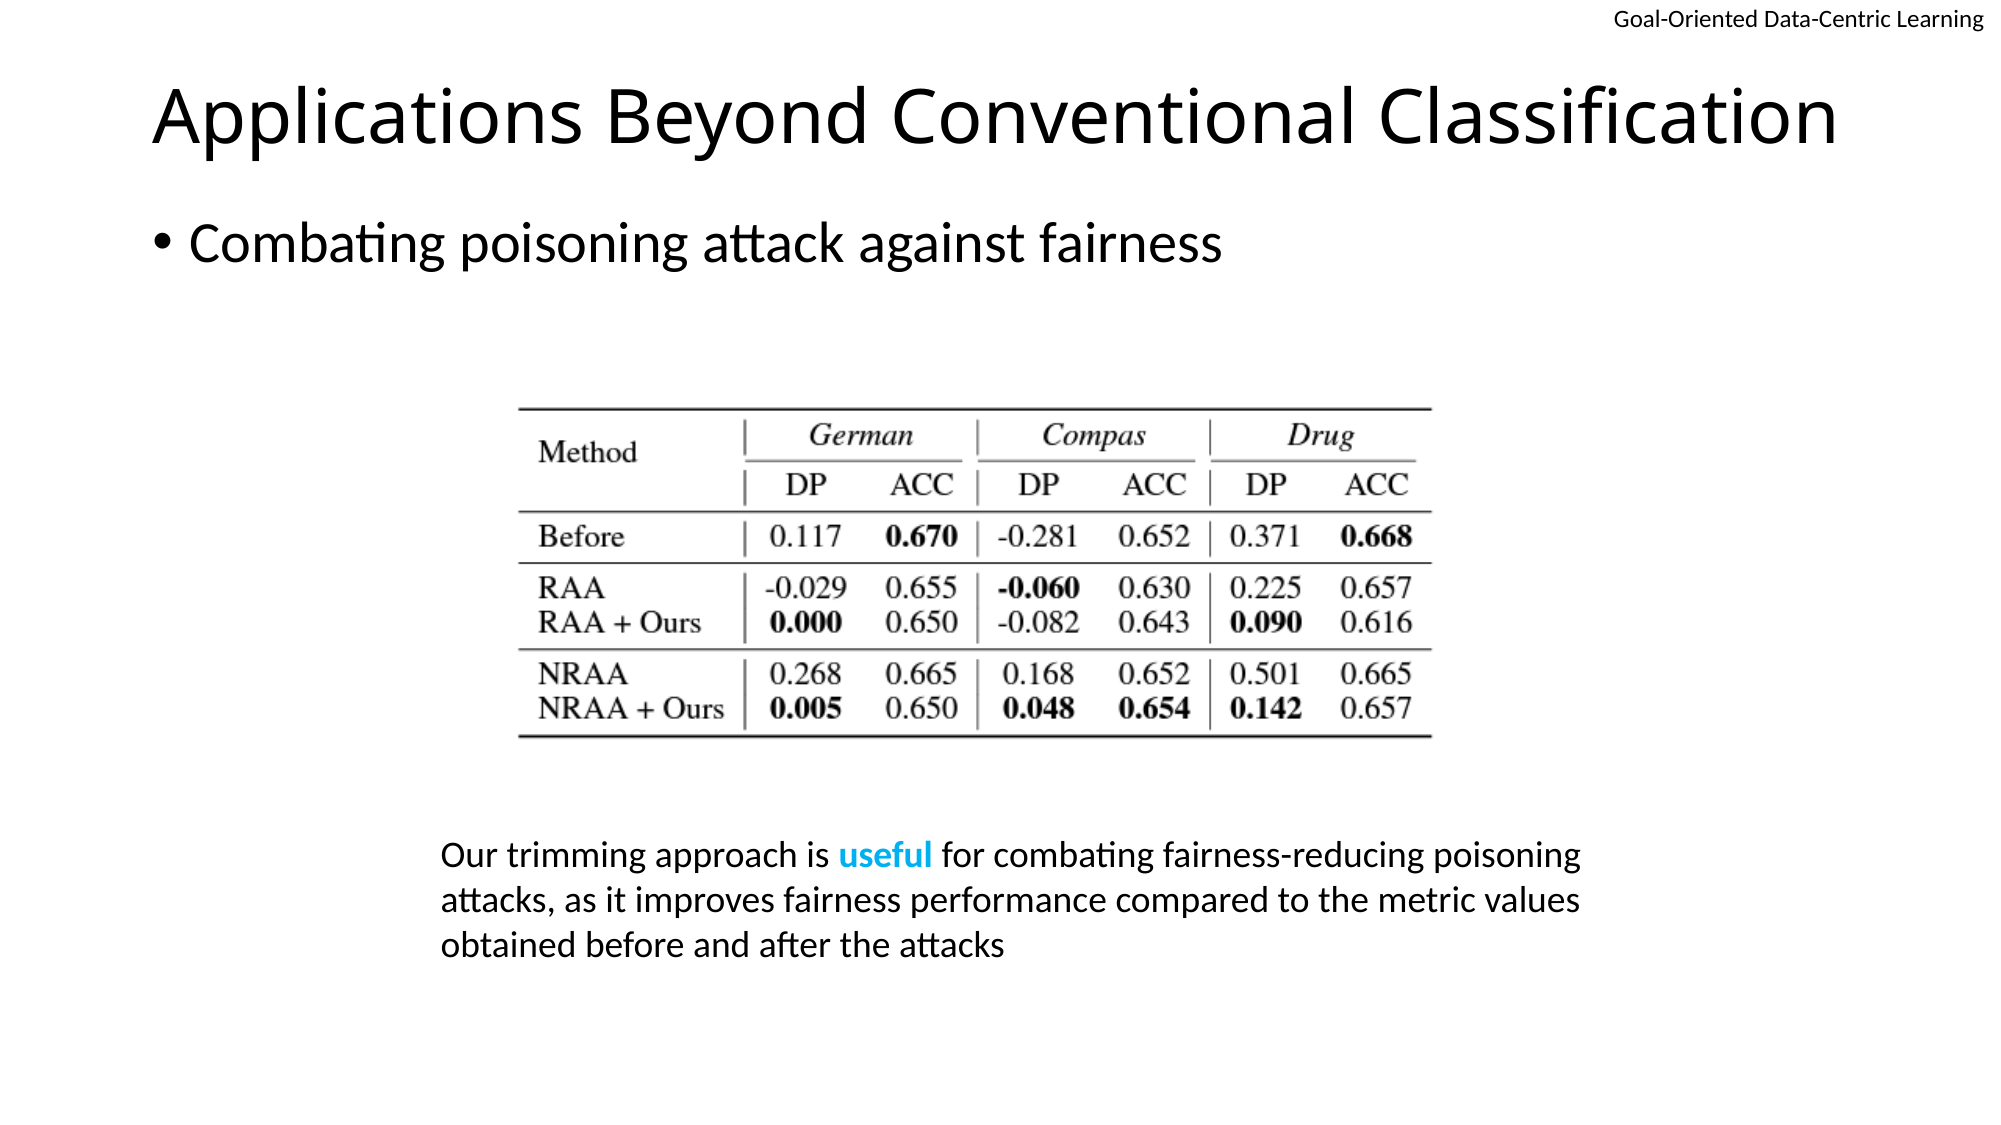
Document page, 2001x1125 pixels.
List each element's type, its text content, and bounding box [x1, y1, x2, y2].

list Combating poisoning attack against fairness [137, 204, 1863, 1014]
picture [495, 389, 1452, 758]
title Applications Beyond Conventional Classification [137, 59, 1863, 178]
text_box Our trimming approach is useful for combating fairness-reducing poisoning attacks, as it improves fairness performance compared to the metric values obtained before and after the attacks [425, 823, 1679, 973]
